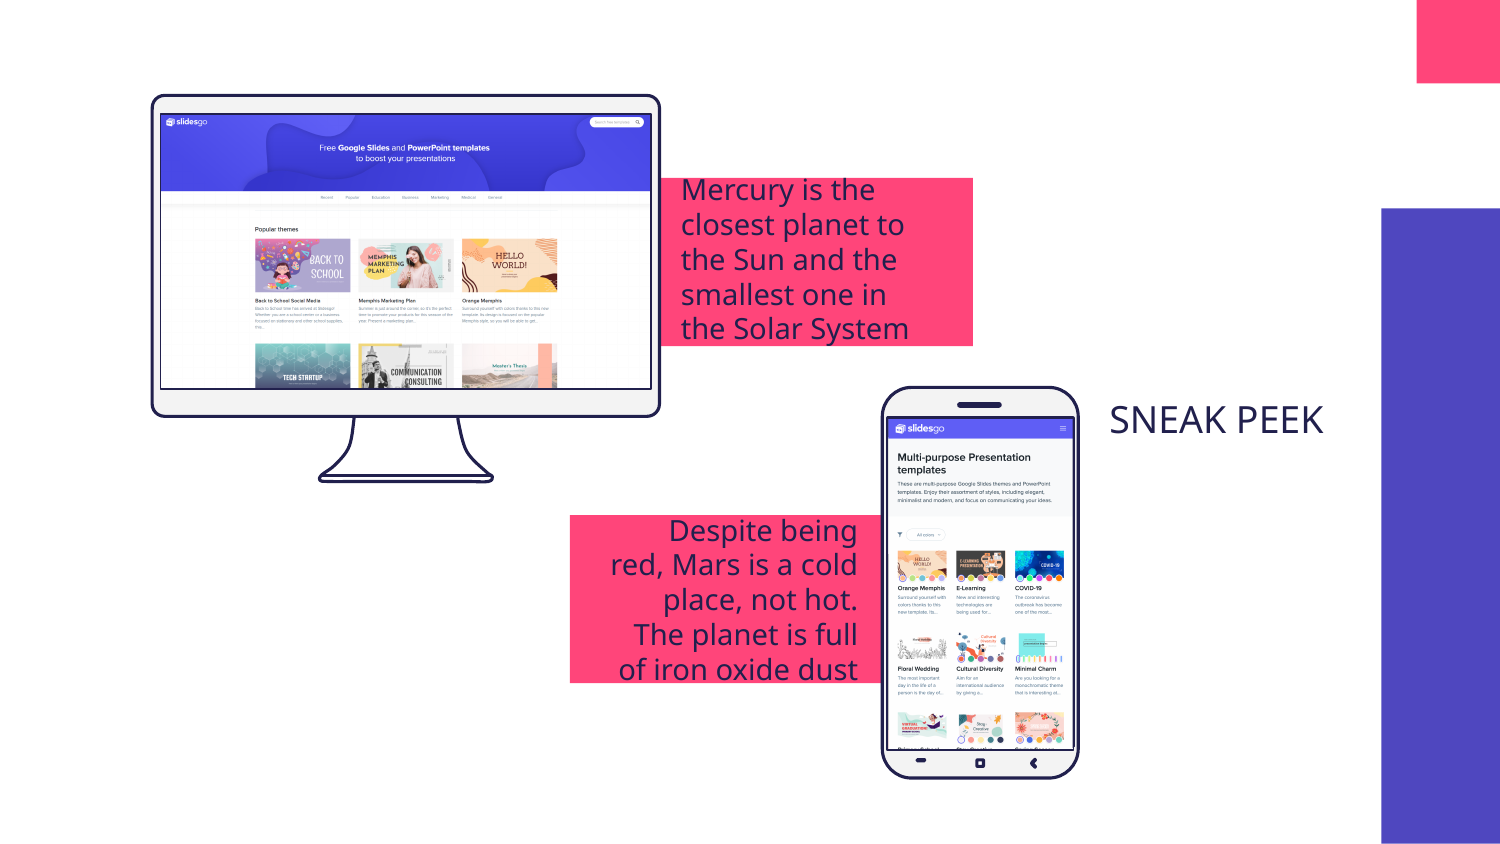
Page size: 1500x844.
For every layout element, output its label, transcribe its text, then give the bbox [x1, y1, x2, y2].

text_box [882, 751, 1079, 779]
text_box Mercury is the closest planet to the Sun and the smallest one in the Solar System [669, 201, 942, 315]
picture [160, 113, 652, 390]
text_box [151, 95, 660, 483]
text_box [882, 387, 1079, 424]
text_box Despite being red, Mars is a cold place, not hot. The planet is full of iron oxide dust [597, 549, 870, 650]
text_box [664, 177, 973, 347]
title SNEAK PEEK [1089, 320, 1335, 524]
picture [887, 418, 1073, 750]
text_box [569, 515, 882, 684]
